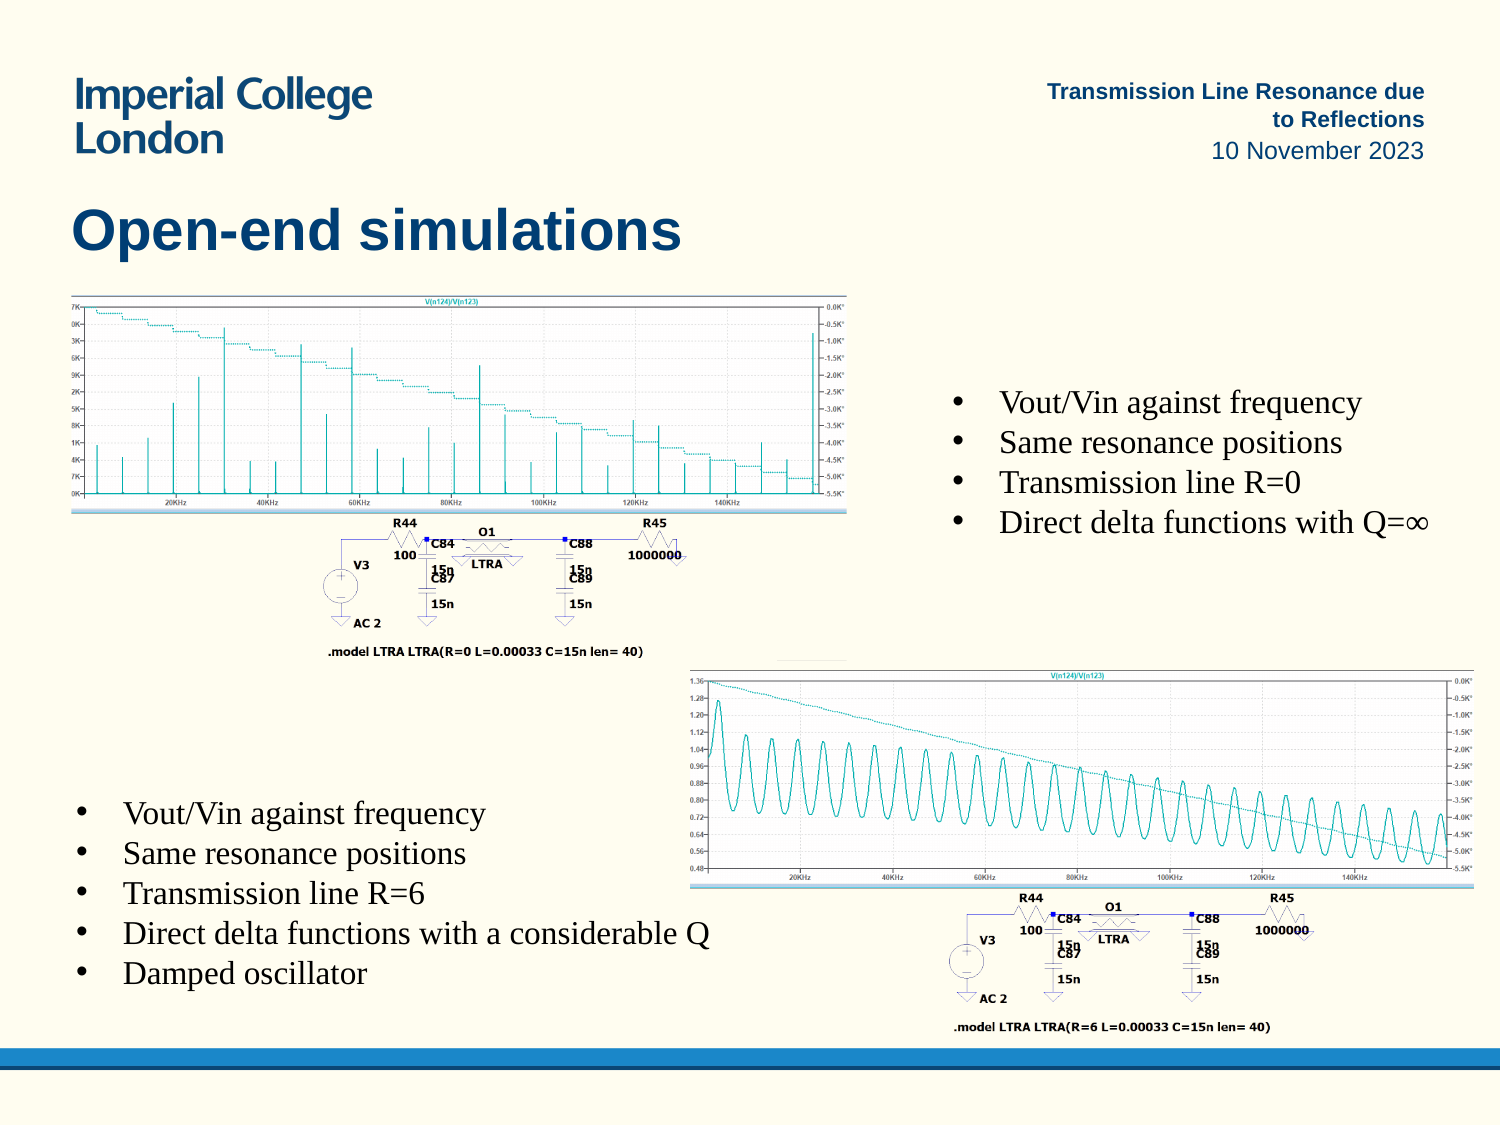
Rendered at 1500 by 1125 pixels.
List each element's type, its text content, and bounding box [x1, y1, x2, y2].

text_box Vout/Vin against frequency Same resonance positions Transmission line R=0 Direct delta functions with Q=∞ [937, 373, 1500, 593]
picture [0, 0, 1500, 1125]
text_box Vout/Vin against frequency Same resonance positions Transmission line R=6 Direct delta functions with a considerable Q Damped oscillator [61, 783, 693, 1044]
list 10 November 2023 [1163, 134, 1425, 177]
list Transmission Line Resonance due to Reflections [1040, 77, 1425, 129]
title Open-end simulations [71, 182, 1422, 266]
